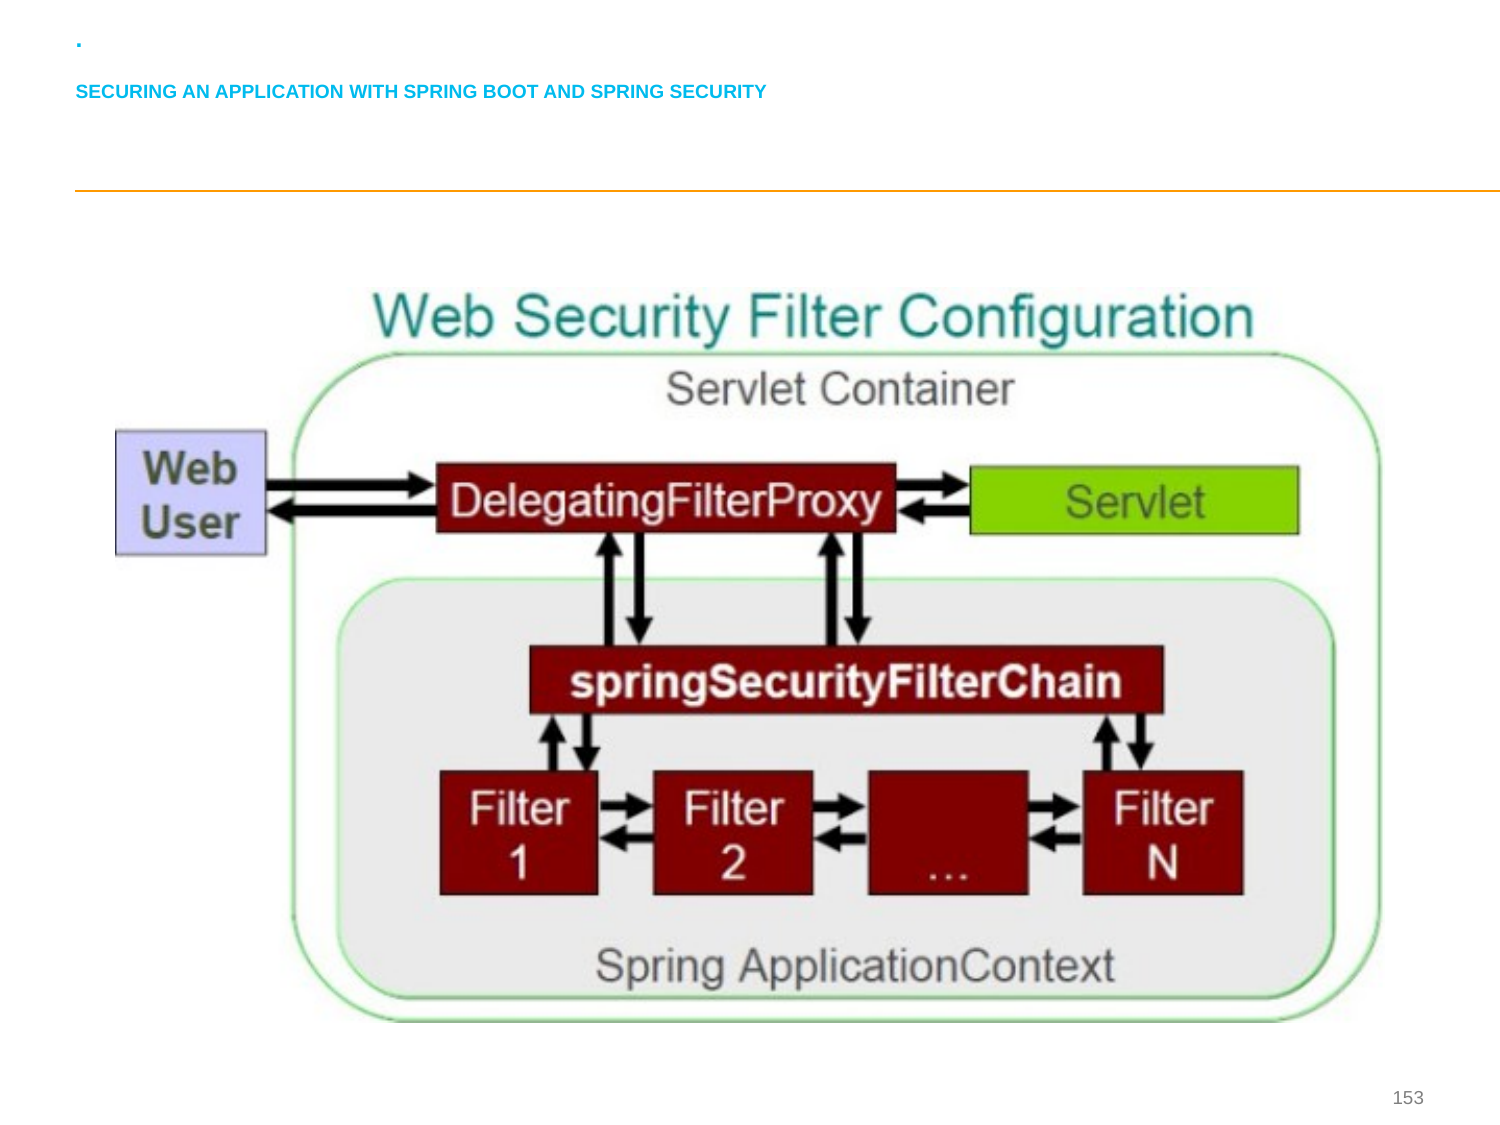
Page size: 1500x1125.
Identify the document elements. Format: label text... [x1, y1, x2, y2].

picture [115, 287, 1385, 1024]
title . SECURING AN APPLICATION WITH SPRING BOOT AND SPRING SECURITY [75, 27, 1422, 157]
